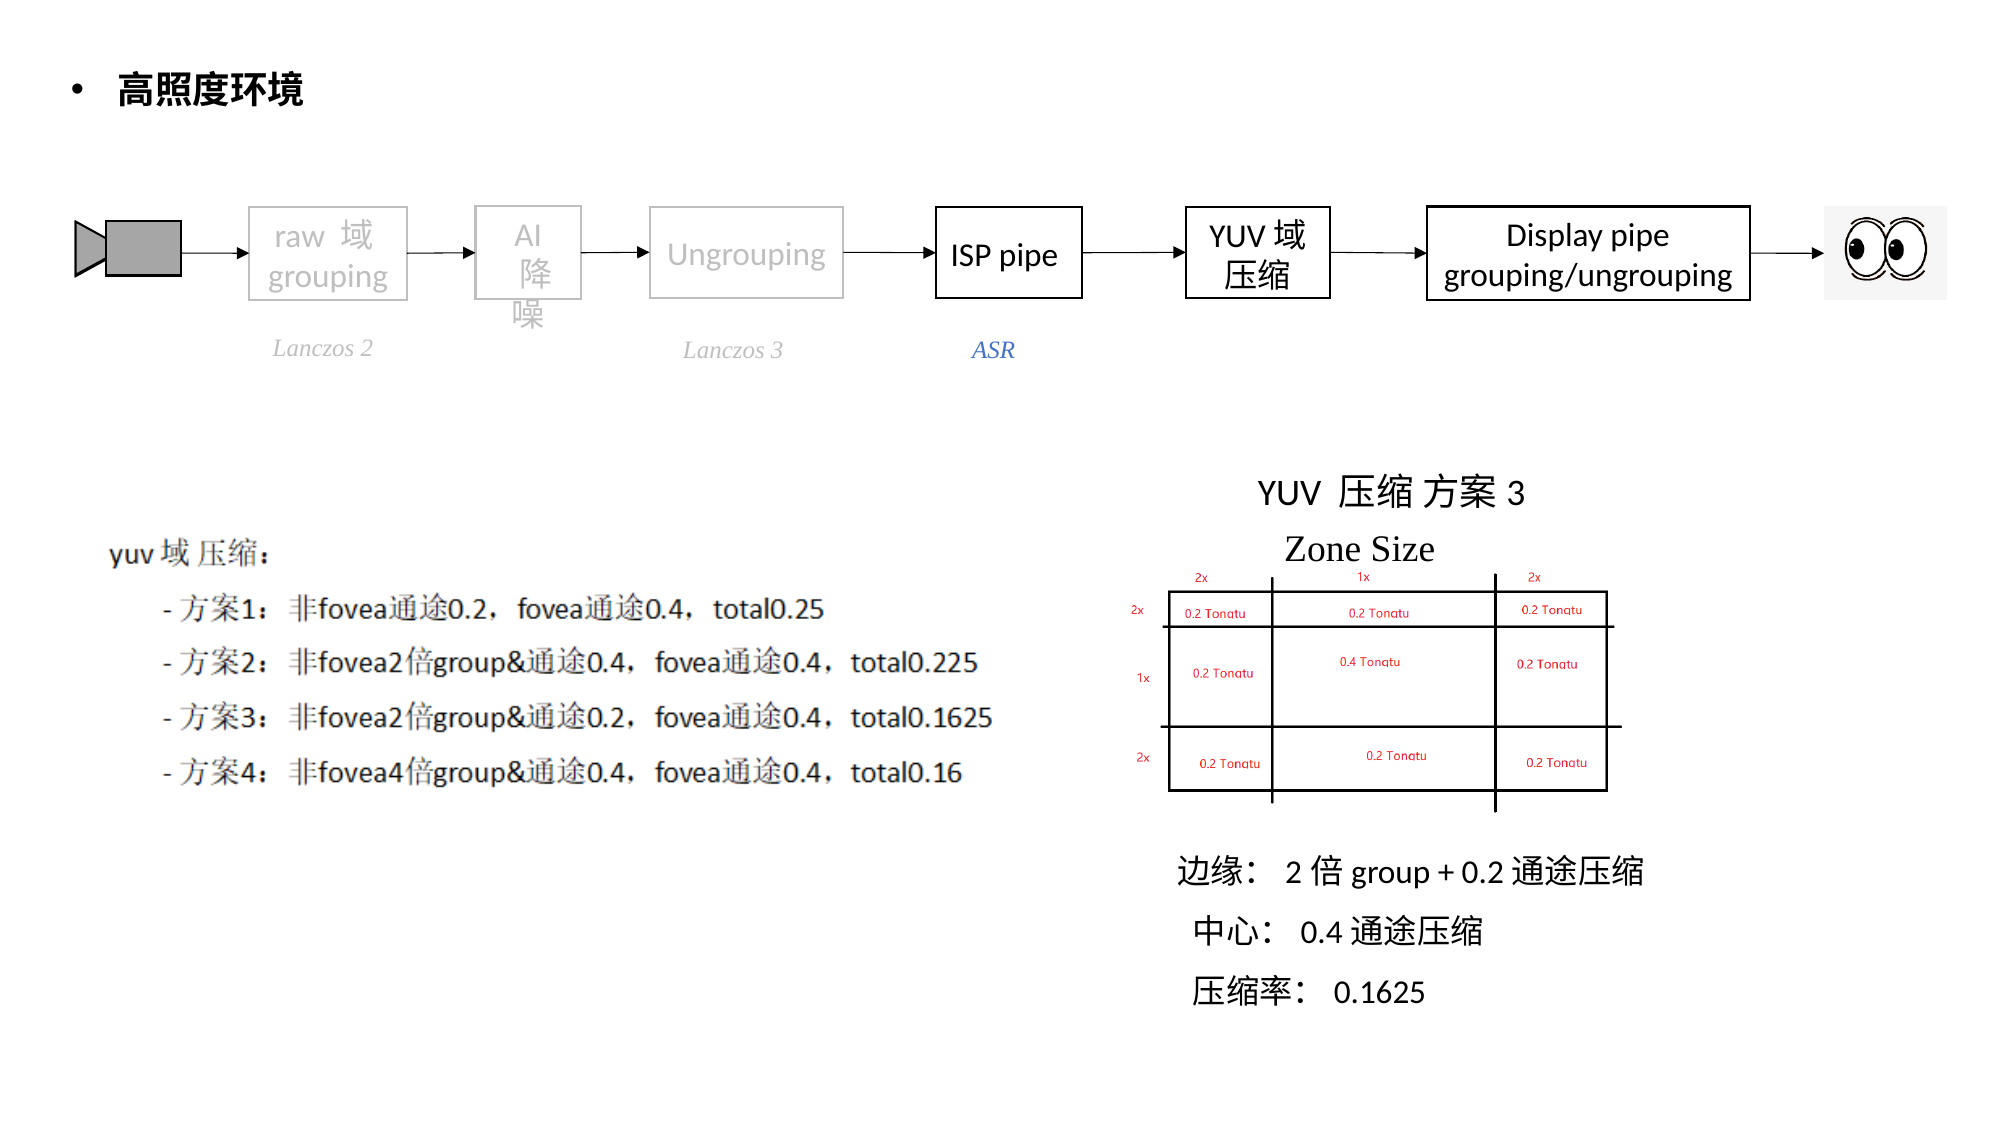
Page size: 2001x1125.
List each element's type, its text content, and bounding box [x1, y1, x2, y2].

text_box YUV 压缩 方案3 [1243, 460, 1543, 523]
picture [90, 517, 1026, 810]
text_box Ungrouping [649, 206, 844, 299]
text_box Lanczos 2 [257, 323, 397, 368]
picture [1824, 206, 1947, 300]
text_box raw 域grouping [248, 206, 408, 301]
text_box ASR [957, 325, 1043, 362]
text_box 高照度环境 [56, 35, 321, 118]
text_box Lanczos 3 [668, 325, 807, 368]
text_box AI 降噪 [474, 205, 582, 300]
text_box Display pipe grouping/ungrouping [1426, 205, 1751, 301]
text_box ISP pipe [935, 206, 1083, 299]
text_box 边缘：2倍group + 0.2通途压缩 中心：0.4通途压缩 压缩率：0.1625 [1162, 823, 1814, 1054]
text_box YUV域 压缩 [1185, 206, 1331, 299]
picture [1113, 553, 1645, 816]
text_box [75, 220, 181, 275]
text_box Zone Size [1269, 517, 1475, 554]
